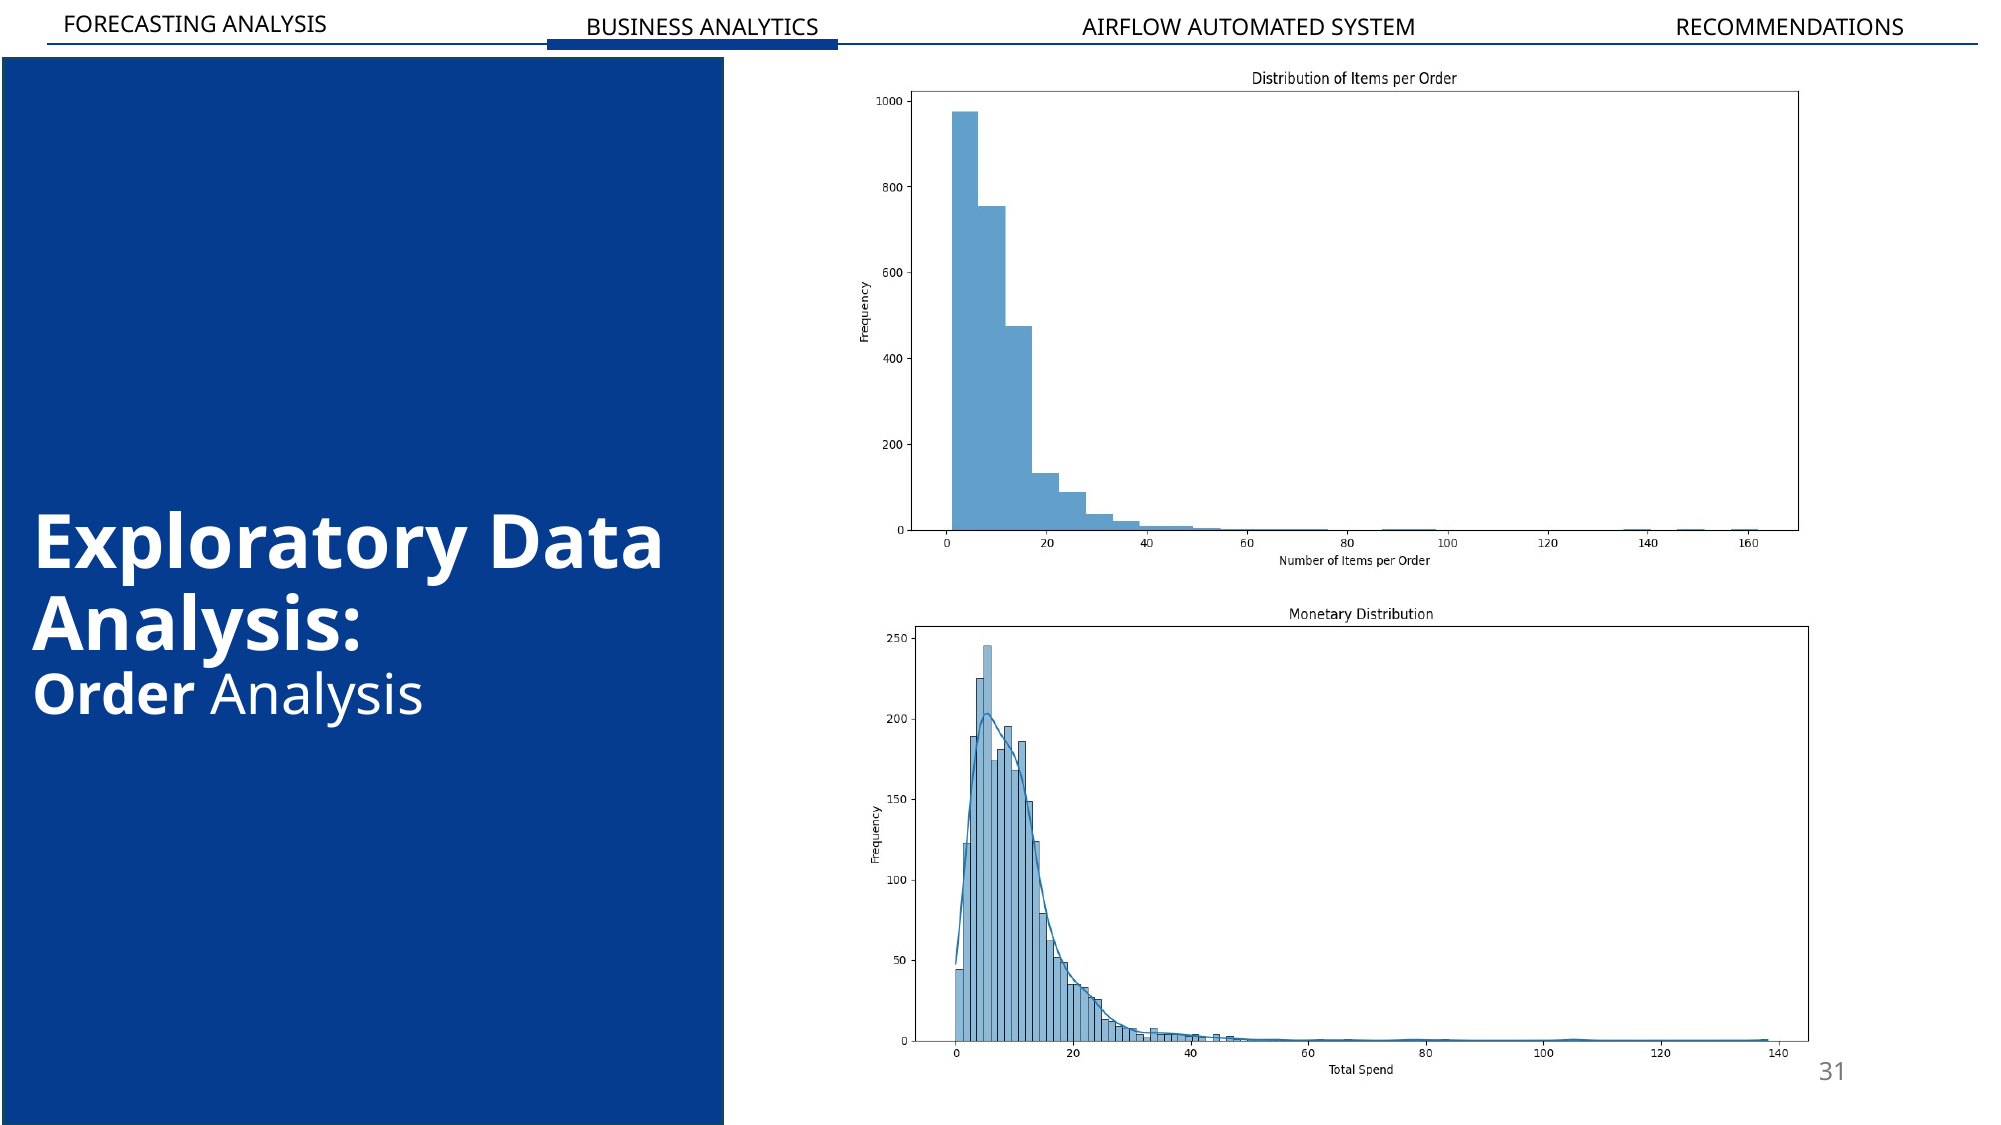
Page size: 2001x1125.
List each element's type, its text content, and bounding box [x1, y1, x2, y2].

text_box [547, 39, 838, 43]
title Exploratory Data Analysis: Order Analysis [17, 481, 1538, 750]
picture [847, 58, 1810, 581]
text_box BUSINESS ANALYTICS [571, 5, 834, 39]
text_box [547, 45, 838, 50]
text_box AIRFLOW AUTOMATED SYSTEM [1067, 5, 1432, 43]
text_box RECOMMENDATIONS [1660, 5, 1920, 43]
slide_number 31 [1412, 1042, 1863, 1103]
picture [858, 594, 1821, 1088]
text_box FORECASTING ANALYSIS [48, 2, 343, 43]
text_box [2, 57, 724, 1125]
